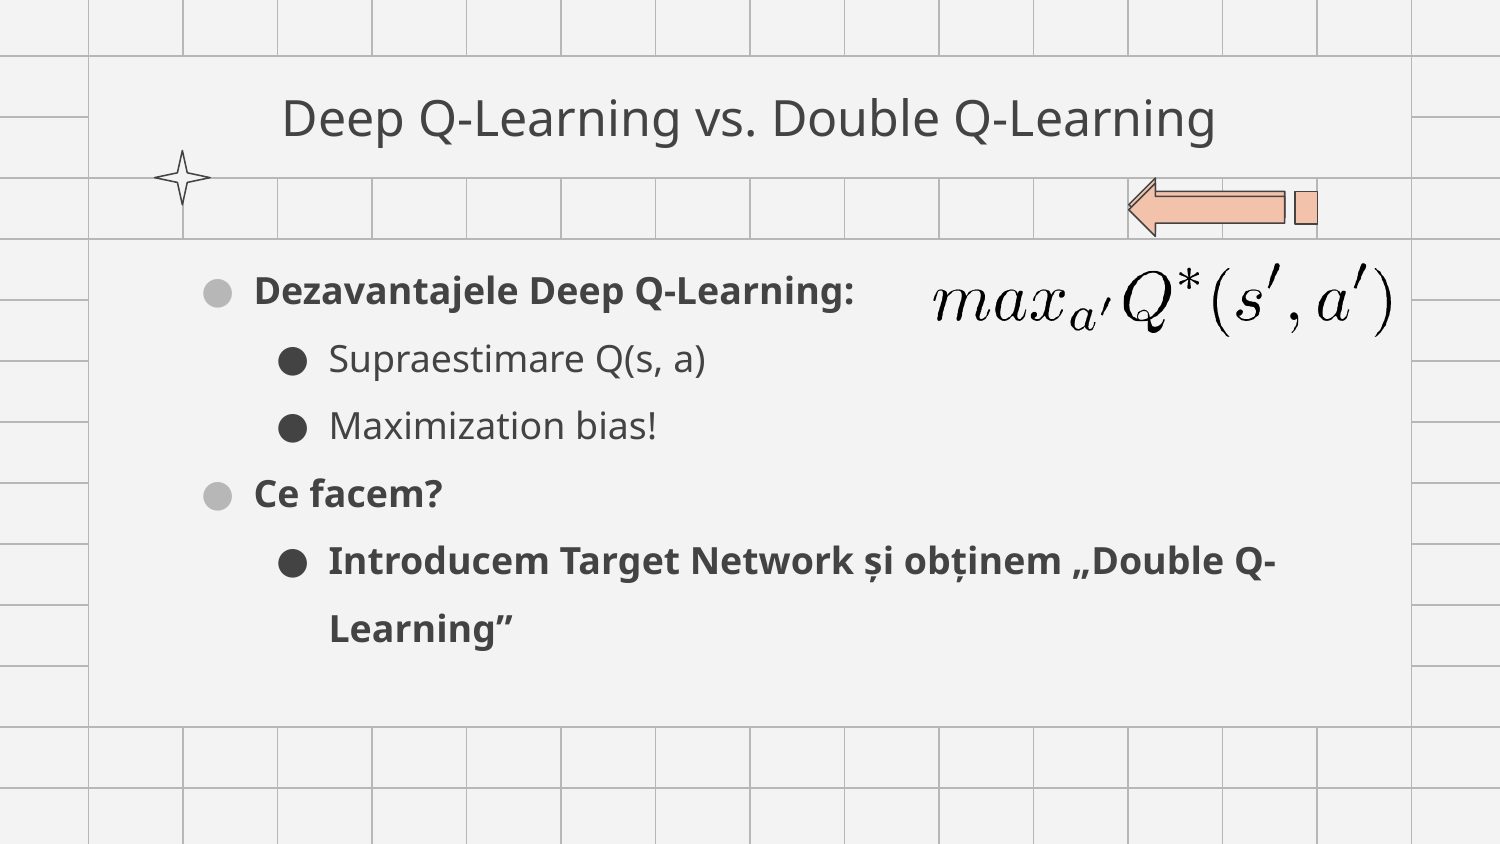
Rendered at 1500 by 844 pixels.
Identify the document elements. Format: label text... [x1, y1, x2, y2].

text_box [1128, 177, 1318, 237]
text_box [154, 150, 211, 205]
title Deep Q-Learning vs. Double Q-Learning [88, 55, 1412, 179]
list Dezavantajele Deep Q-Learning: Supraestimare Q(s, a) Maximization bias! Ce facem? Introducem Target Network și obținem „Double Q-Learning” [88, 241, 1412, 728]
picture [932, 260, 1397, 338]
